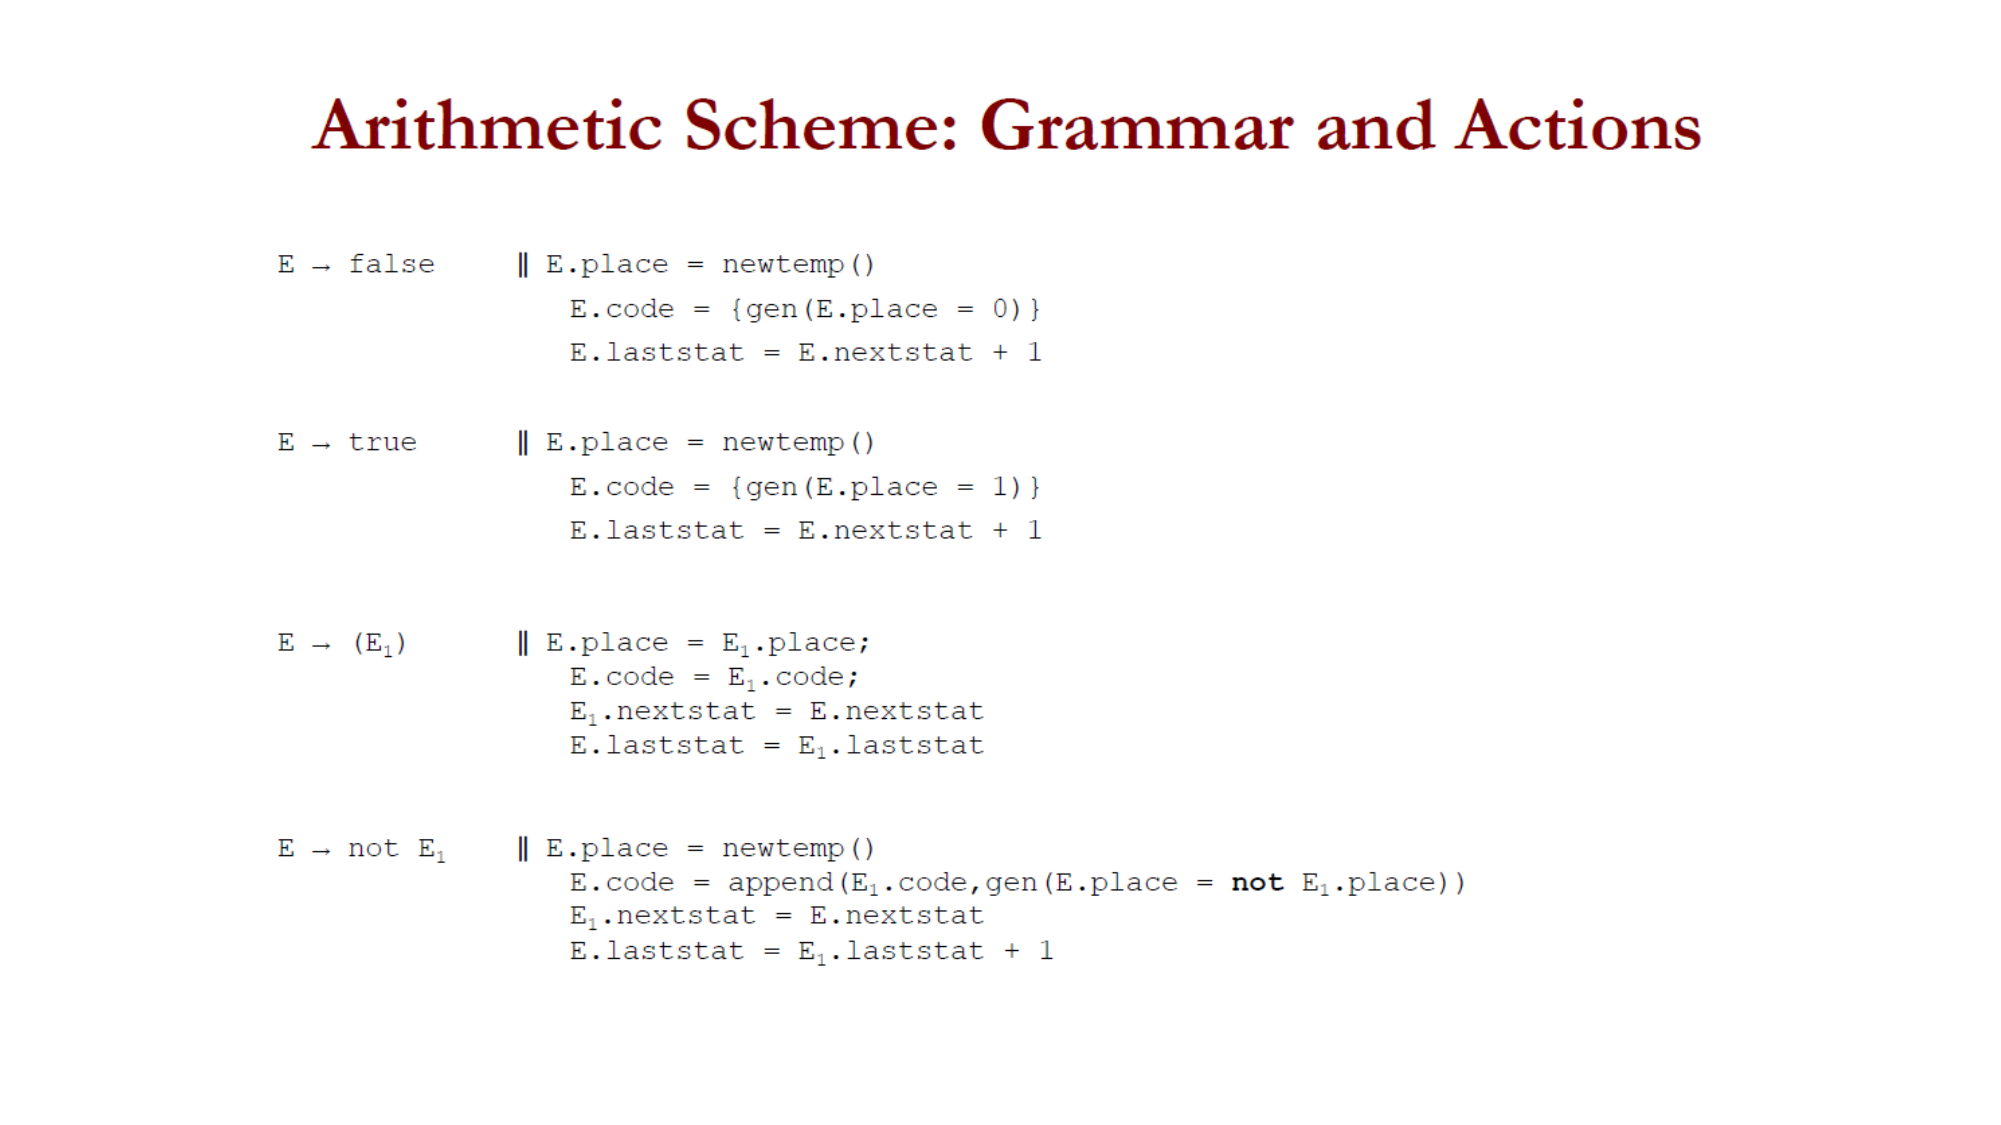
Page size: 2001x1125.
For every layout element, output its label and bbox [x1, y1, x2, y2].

list [243, 84, 1818, 1125]
